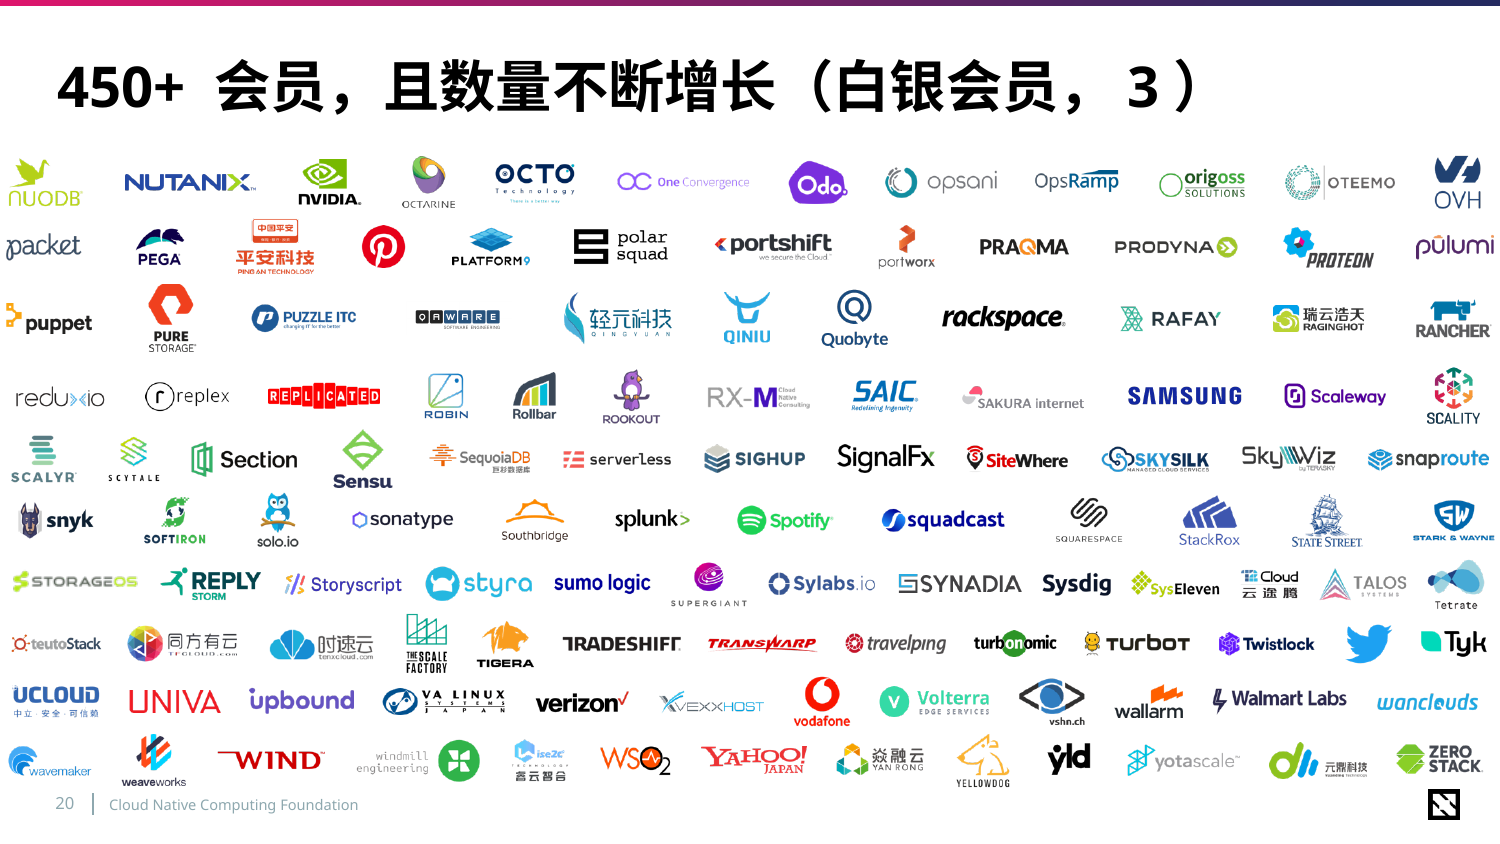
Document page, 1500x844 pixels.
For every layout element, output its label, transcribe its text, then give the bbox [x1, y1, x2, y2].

picture [1125, 742, 1242, 779]
picture [820, 288, 889, 349]
picture [559, 633, 683, 654]
picture [1240, 444, 1337, 473]
picture [11, 565, 140, 603]
picture [1099, 443, 1211, 474]
picture [511, 372, 558, 420]
picture [1126, 384, 1243, 407]
picture [119, 734, 189, 786]
picture [1419, 629, 1488, 658]
picture [978, 236, 1070, 257]
title 450+ 会员，且数量不断增长（白银会员，3） [42, 52, 1458, 126]
picture [492, 159, 577, 205]
picture [850, 374, 920, 417]
picture [14, 383, 106, 408]
picture [1156, 165, 1248, 199]
picture [328, 429, 398, 489]
picture [7, 744, 92, 777]
picture [127, 622, 237, 665]
picture [1017, 676, 1086, 727]
picture [249, 686, 354, 717]
picture [1416, 233, 1494, 260]
picture [1341, 623, 1394, 664]
picture [262, 612, 379, 675]
picture [766, 570, 878, 597]
picture [419, 372, 472, 420]
picture [1038, 736, 1098, 784]
picture [129, 689, 221, 714]
picture [1118, 303, 1223, 333]
picture [613, 508, 692, 532]
picture [1284, 164, 1395, 200]
picture [708, 634, 818, 653]
picture [1394, 741, 1485, 779]
picture [145, 379, 229, 412]
picture [792, 675, 852, 728]
picture [1428, 789, 1460, 820]
picture [1042, 571, 1112, 596]
picture [1269, 742, 1367, 779]
picture [1414, 298, 1493, 339]
picture [6, 303, 92, 334]
picture [475, 618, 535, 669]
picture [572, 227, 669, 266]
picture [701, 746, 807, 774]
picture [964, 443, 1070, 475]
picture [597, 367, 666, 424]
picture [401, 155, 455, 209]
picture [426, 442, 532, 475]
picture [356, 225, 410, 269]
picture [422, 564, 535, 603]
picture [1082, 629, 1192, 658]
picture [1282, 218, 1374, 275]
picture [16, 499, 95, 541]
picture [1375, 691, 1481, 712]
picture [614, 165, 751, 199]
picture [451, 222, 530, 271]
picture [252, 492, 306, 548]
picture [1174, 495, 1244, 545]
picture [1114, 684, 1183, 719]
picture [107, 435, 160, 482]
picture [4, 232, 83, 262]
picture [843, 631, 948, 656]
picture [1432, 153, 1485, 211]
picture [268, 382, 380, 409]
picture [1112, 233, 1241, 261]
picture [10, 630, 102, 657]
picture [879, 686, 989, 717]
picture [189, 438, 299, 479]
picture [702, 442, 808, 476]
picture [1051, 492, 1130, 548]
picture [952, 732, 1012, 789]
picture [973, 630, 1057, 657]
picture [833, 741, 926, 779]
picture [1288, 492, 1367, 548]
picture [958, 379, 1087, 413]
picture [1426, 558, 1486, 610]
picture [596, 743, 674, 778]
picture [885, 162, 997, 203]
picture [788, 160, 848, 205]
picture [1282, 381, 1388, 411]
picture [354, 736, 483, 784]
picture [1366, 445, 1489, 473]
picture [723, 292, 770, 345]
picture [939, 303, 1068, 334]
picture [406, 301, 512, 335]
picture [836, 444, 935, 473]
picture [121, 171, 258, 193]
picture [1317, 565, 1408, 602]
picture [499, 497, 569, 543]
picture [10, 683, 102, 720]
picture [895, 570, 1024, 597]
picture [382, 688, 505, 715]
picture [1034, 170, 1119, 194]
picture [281, 571, 405, 597]
picture [669, 560, 748, 607]
picture [9, 434, 78, 483]
picture [1273, 305, 1364, 332]
picture [1210, 686, 1348, 717]
picture [139, 496, 208, 544]
picture [552, 550, 651, 617]
picture [236, 217, 315, 276]
picture [736, 505, 835, 535]
picture [659, 688, 764, 715]
picture [532, 689, 631, 714]
picture [1129, 568, 1221, 599]
picture [705, 373, 811, 418]
picture [125, 225, 194, 268]
picture [215, 749, 327, 771]
picture [711, 231, 835, 262]
picture [403, 612, 450, 675]
picture [509, 737, 569, 783]
picture [561, 447, 673, 470]
picture [562, 290, 674, 346]
picture [1217, 613, 1316, 674]
picture [1239, 568, 1299, 599]
picture [879, 506, 1007, 534]
picture [251, 302, 357, 335]
picture [158, 565, 264, 602]
picture [350, 509, 455, 532]
picture [876, 223, 936, 271]
picture [295, 159, 365, 206]
picture [1427, 367, 1480, 424]
picture [141, 284, 201, 352]
picture [6, 156, 84, 208]
picture [1411, 498, 1496, 542]
